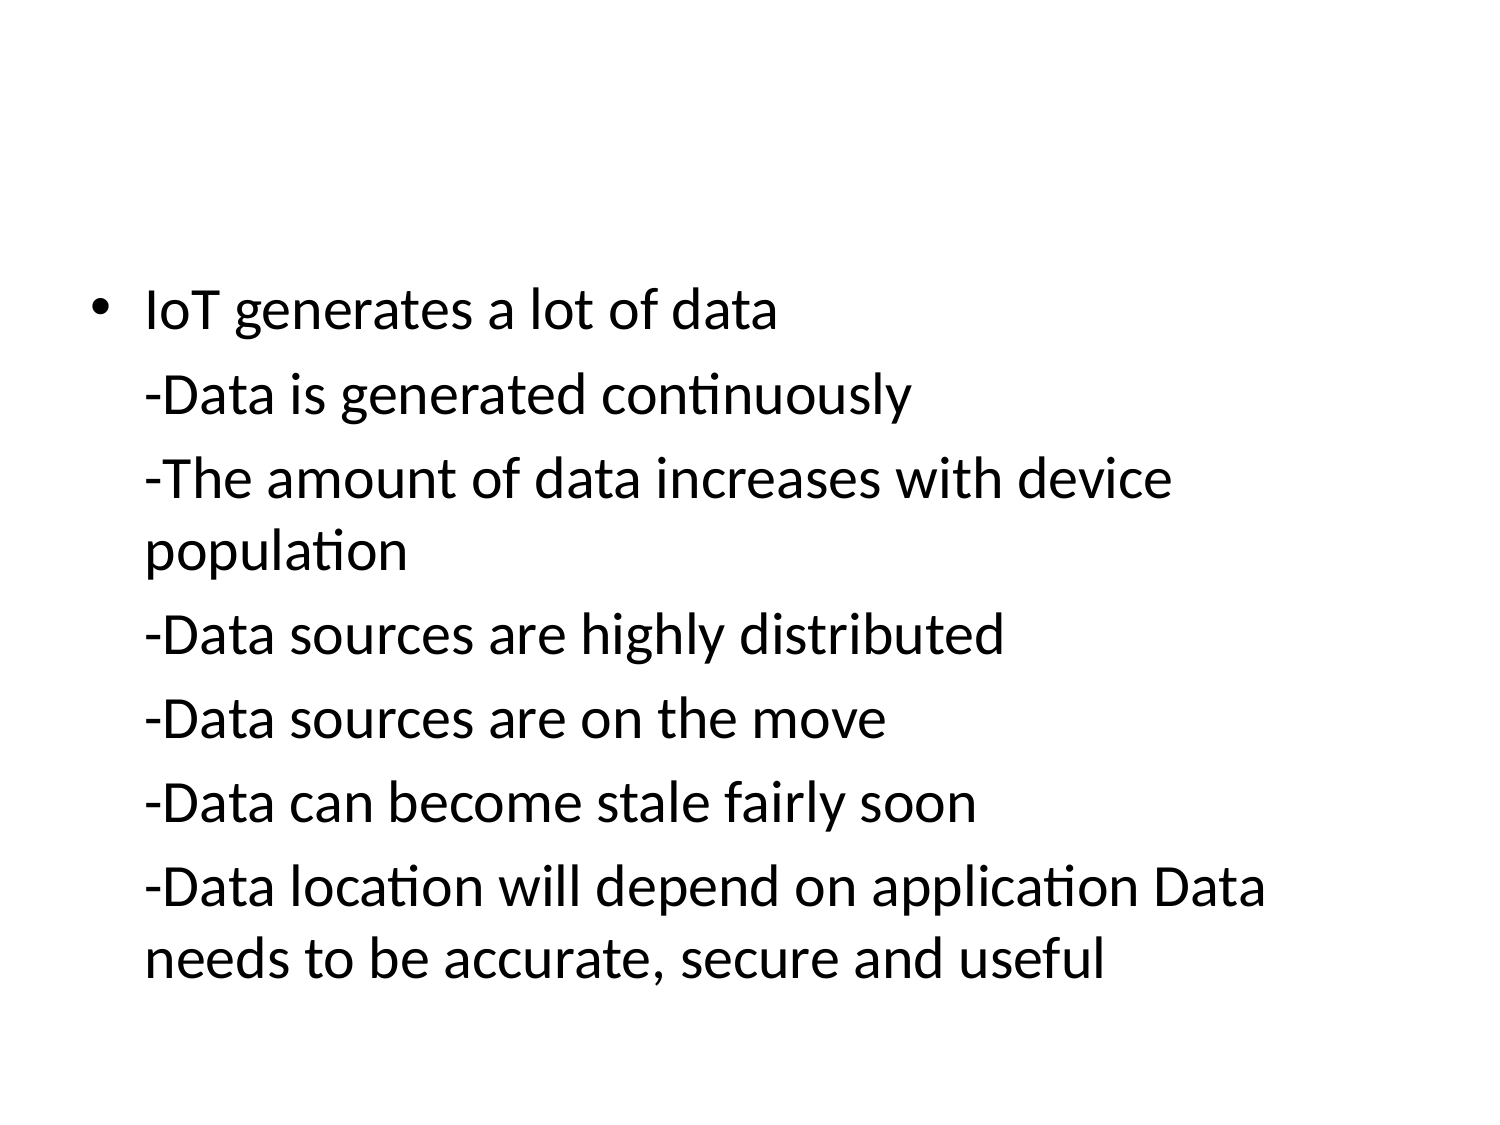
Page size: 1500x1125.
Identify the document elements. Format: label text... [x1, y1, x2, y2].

list IoT generates a lot of data -Data is generated continuously -The amount of data increases with device population -Data sources are highly distributed -Data sources are on the move -Data can become stale fairly soon -Data location will depend on application Data needs to be accurate, secure and useful [75, 262, 1425, 1005]
